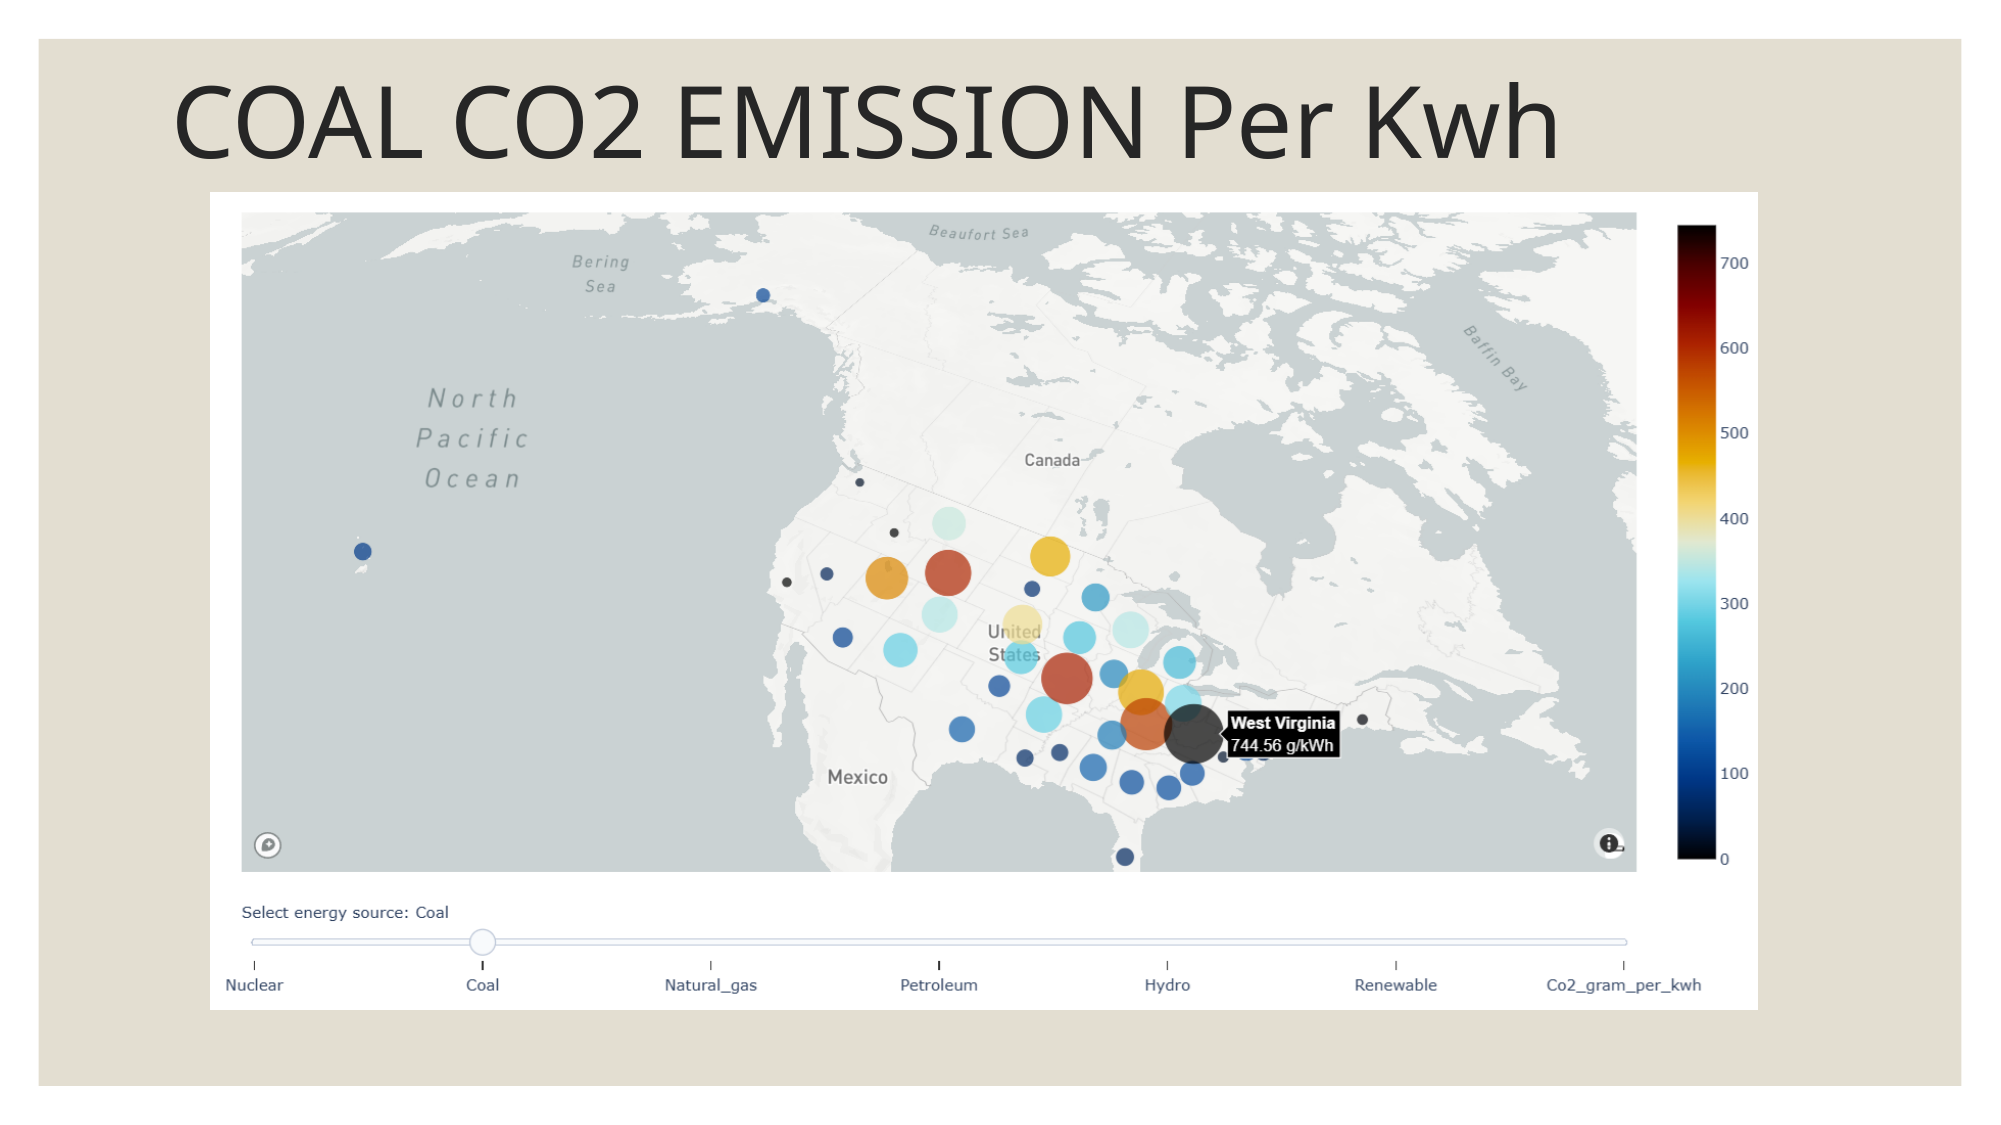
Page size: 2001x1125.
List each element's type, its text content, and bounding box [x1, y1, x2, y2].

title COAL CO2 EMISSION Per Kwh [156, 13, 1807, 239]
picture [210, 192, 1758, 1010]
